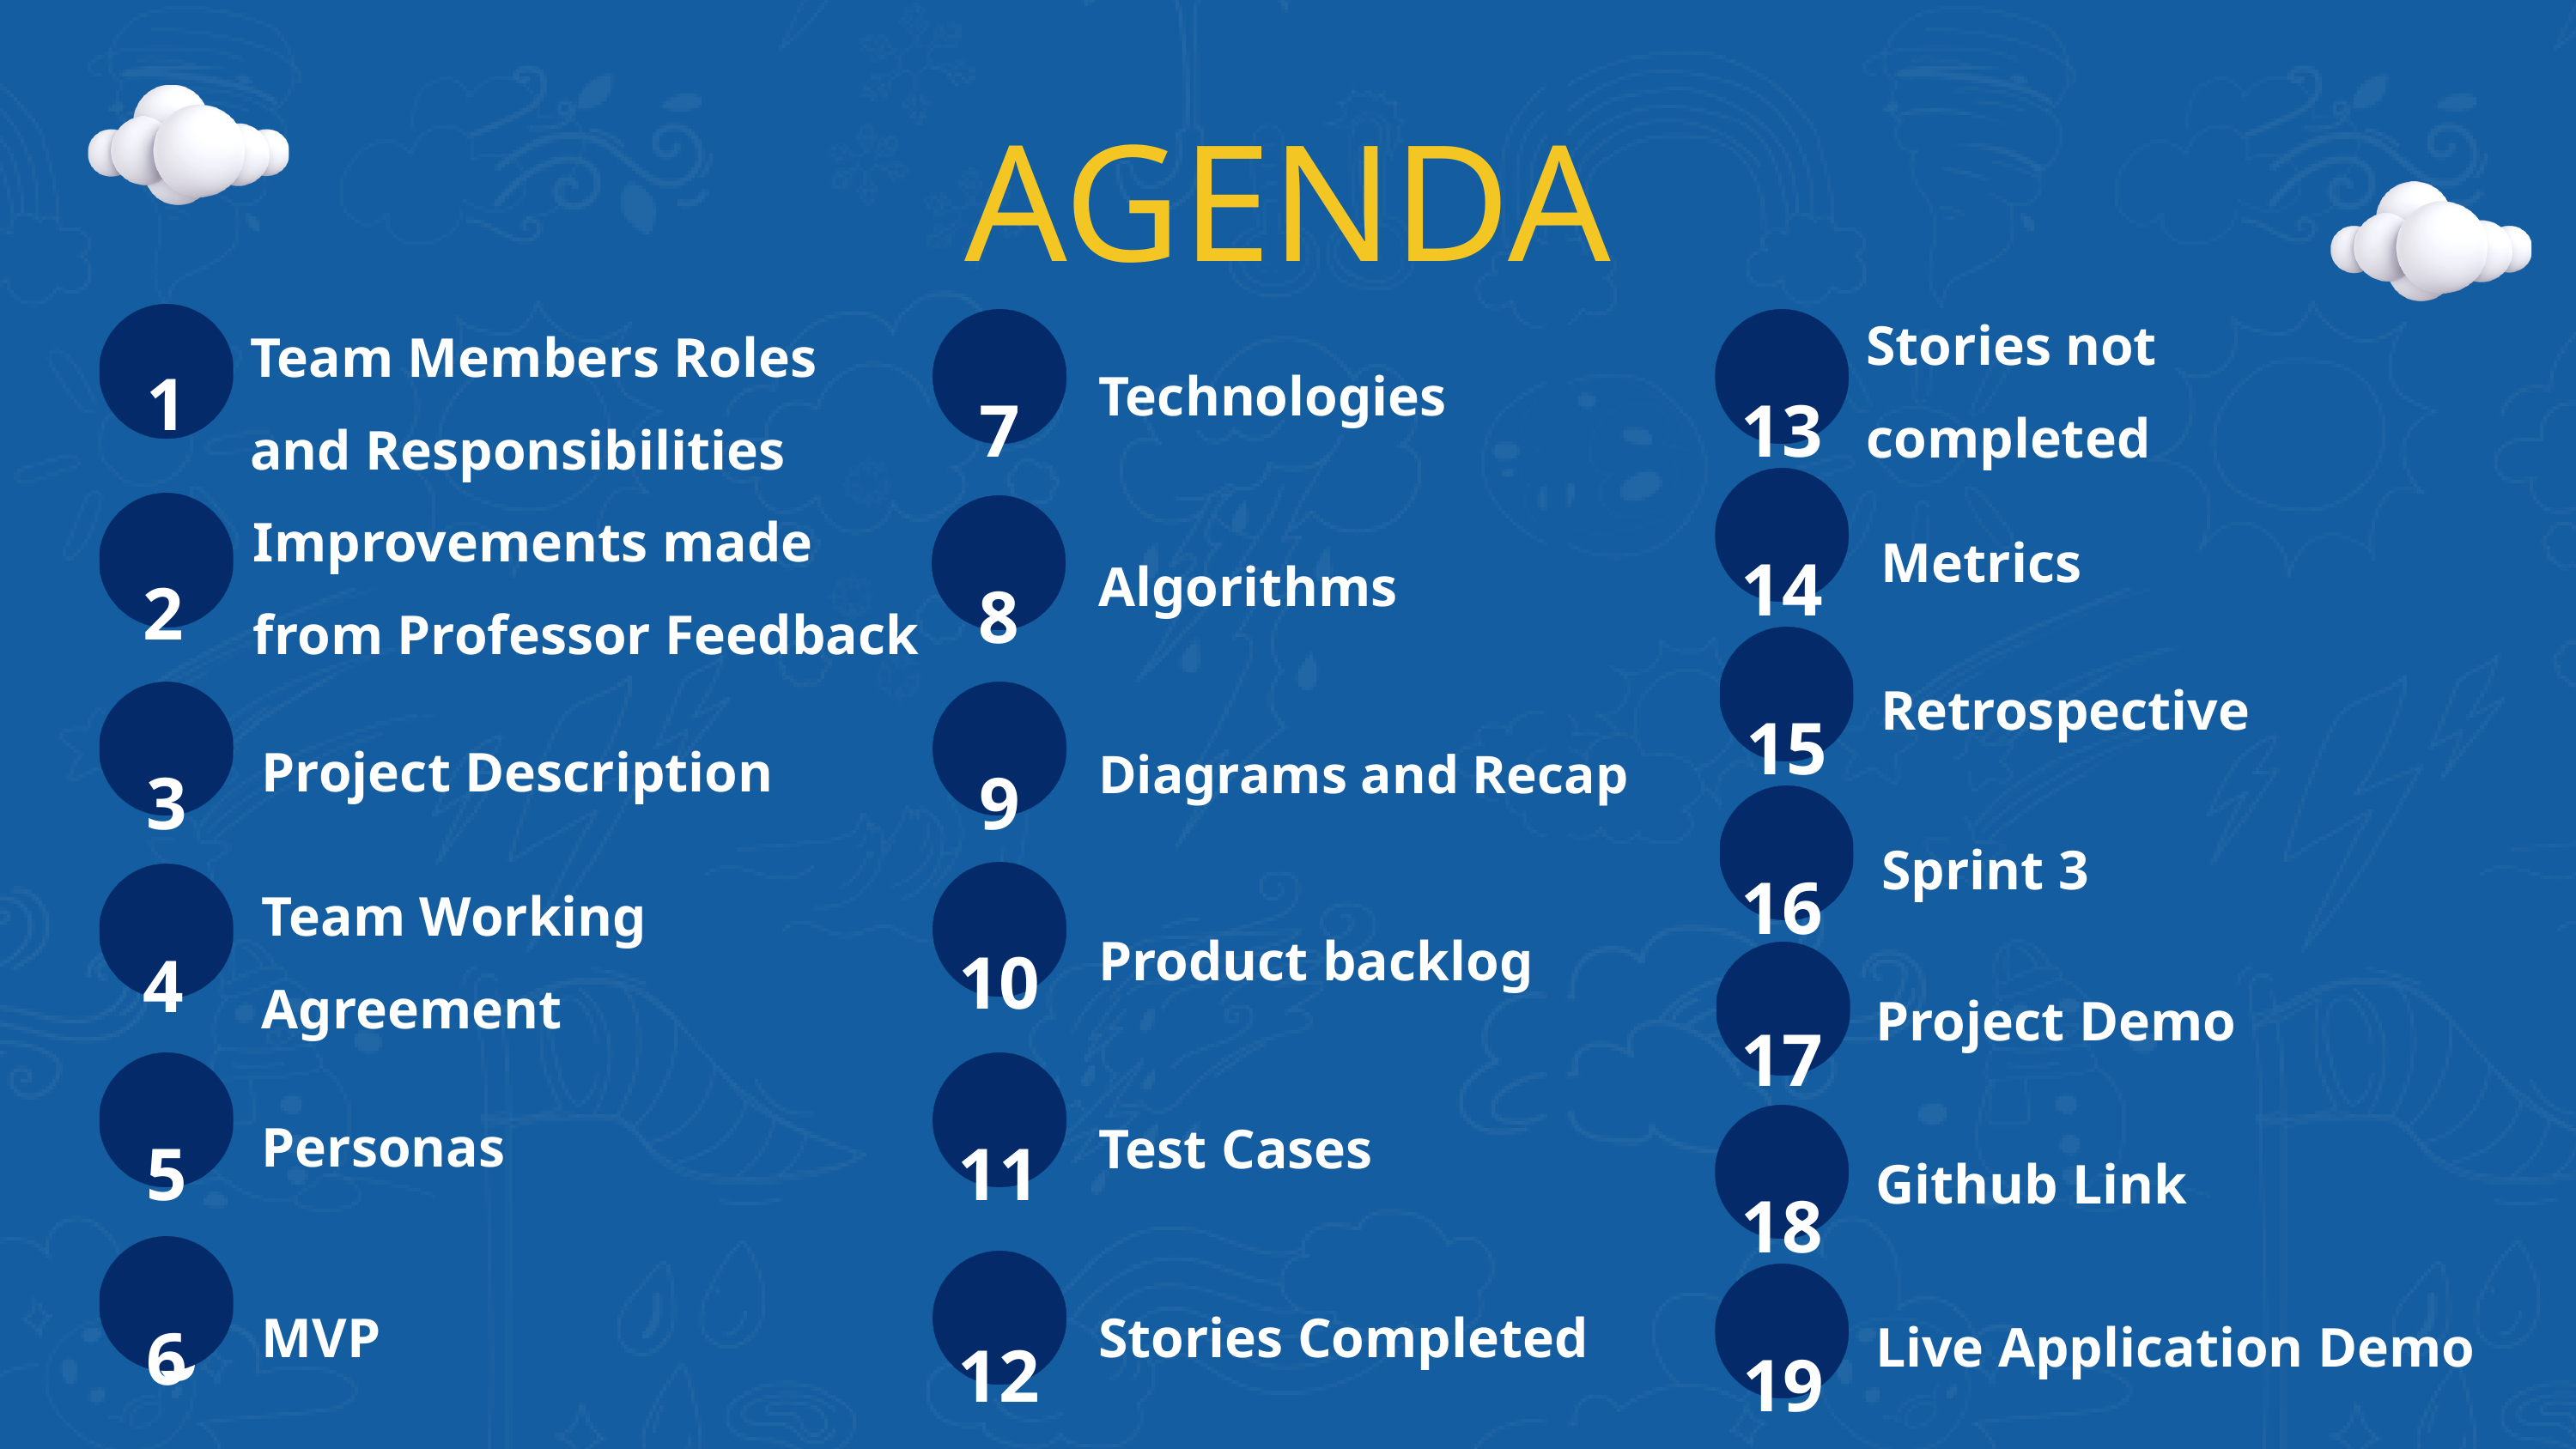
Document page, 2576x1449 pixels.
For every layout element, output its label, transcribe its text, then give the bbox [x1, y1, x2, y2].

text_box 6 [121, 1255, 211, 1399]
text_box [99, 864, 234, 998]
text_box 7 [955, 328, 1045, 472]
text_box Live Application Demo [1875, 1285, 2537, 1378]
text_box [88, 85, 289, 205]
text_box Stories not completed [1866, 282, 2409, 469]
text_box Project Demo [1875, 959, 2419, 1052]
text_box [933, 1052, 1066, 1187]
text_box Sprint 3 [1881, 807, 2425, 900]
text_box Metrics [1880, 500, 2424, 593]
text_box Project Description [261, 710, 917, 803]
text_box 10 [955, 879, 1045, 1023]
text_box AGENDA [261, 15, 2315, 294]
text_box Github Link [1875, 1122, 2419, 1215]
text_box [1716, 942, 1850, 1076]
text_box [932, 495, 1066, 630]
text_box 14 [1737, 487, 1827, 627]
text_box [99, 1236, 234, 1371]
text_box [99, 1052, 234, 1187]
text_box 11 [954, 1071, 1044, 1216]
text_box 16 [1737, 804, 1827, 942]
text_box [1715, 468, 1849, 602]
text_box 8 [954, 514, 1044, 658]
text_box [933, 309, 1066, 444]
text_box MVP [261, 1275, 805, 1368]
text_box [933, 1251, 1066, 1385]
text_box 5 [121, 1071, 211, 1216]
text_box Team Members Roles and Responsibilities [250, 295, 868, 481]
text_box Test Cases [1098, 1087, 1642, 1180]
text_box Improvements made from Professor Feedback [252, 479, 926, 665]
text_box 19 [1738, 1282, 1828, 1427]
text_box Team Working Agreement [261, 853, 917, 1040]
text_box [99, 682, 234, 815]
text_box Product backlog [1098, 899, 1642, 992]
text_box Stories Completed [1098, 1275, 1642, 1368]
text_box [99, 304, 121, 439]
text_box 2 [118, 511, 209, 655]
text_box [1715, 1105, 1849, 1240]
text_box Retrospective [1880, 647, 2424, 741]
text_box Technologies [1098, 333, 1642, 427]
text_box [0, 0, 1548, 1449]
text_box Personas [261, 1085, 805, 1179]
text_box 17 [1737, 956, 1827, 1100]
text_box [99, 493, 234, 627]
text_box [1719, 627, 1854, 761]
text_box [1715, 1264, 1849, 1398]
text_box 6 [211, 1371, 222, 1396]
text_box Algorithms [1098, 524, 1642, 617]
text_box [933, 862, 1066, 997]
text_box 9 [955, 700, 1045, 845]
text_box 3 [121, 700, 211, 845]
text_box 8 [1827, 1076, 1838, 1085]
text_box [2330, 181, 2532, 301]
text_box 1 [121, 300, 211, 445]
text_box 15 [1741, 646, 1832, 790]
text_box Diagrams and Recap [1098, 714, 1642, 804]
text_box [1715, 309, 1849, 444]
text_box [1564, 0, 2576, 1449]
text_box [211, 304, 234, 439]
text_box [933, 682, 1066, 815]
text_box 4 [118, 882, 209, 1027]
text_box 18 [1737, 1124, 1827, 1268]
text_box 13 [1737, 328, 1827, 468]
text_box 12 [954, 1273, 1044, 1417]
text_box [1719, 785, 1854, 920]
